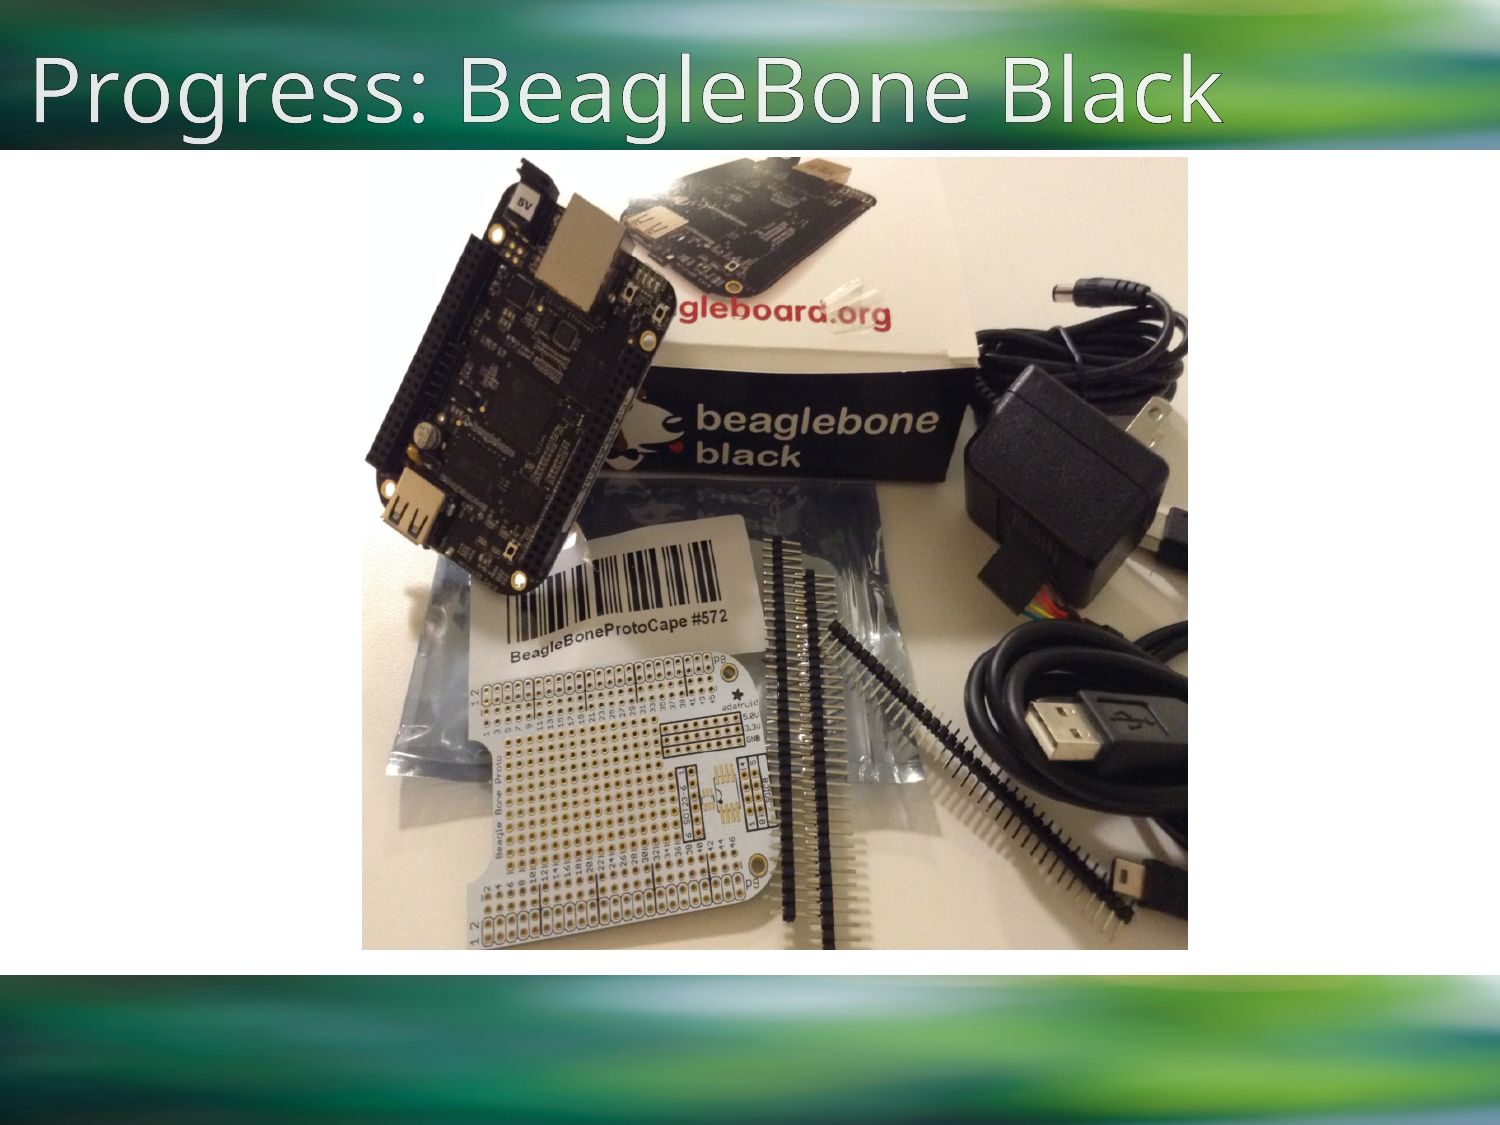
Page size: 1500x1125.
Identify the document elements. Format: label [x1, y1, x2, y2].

picture [0, 0, 1500, 151]
picture [0, 975, 1500, 1125]
picture [362, 157, 1188, 950]
